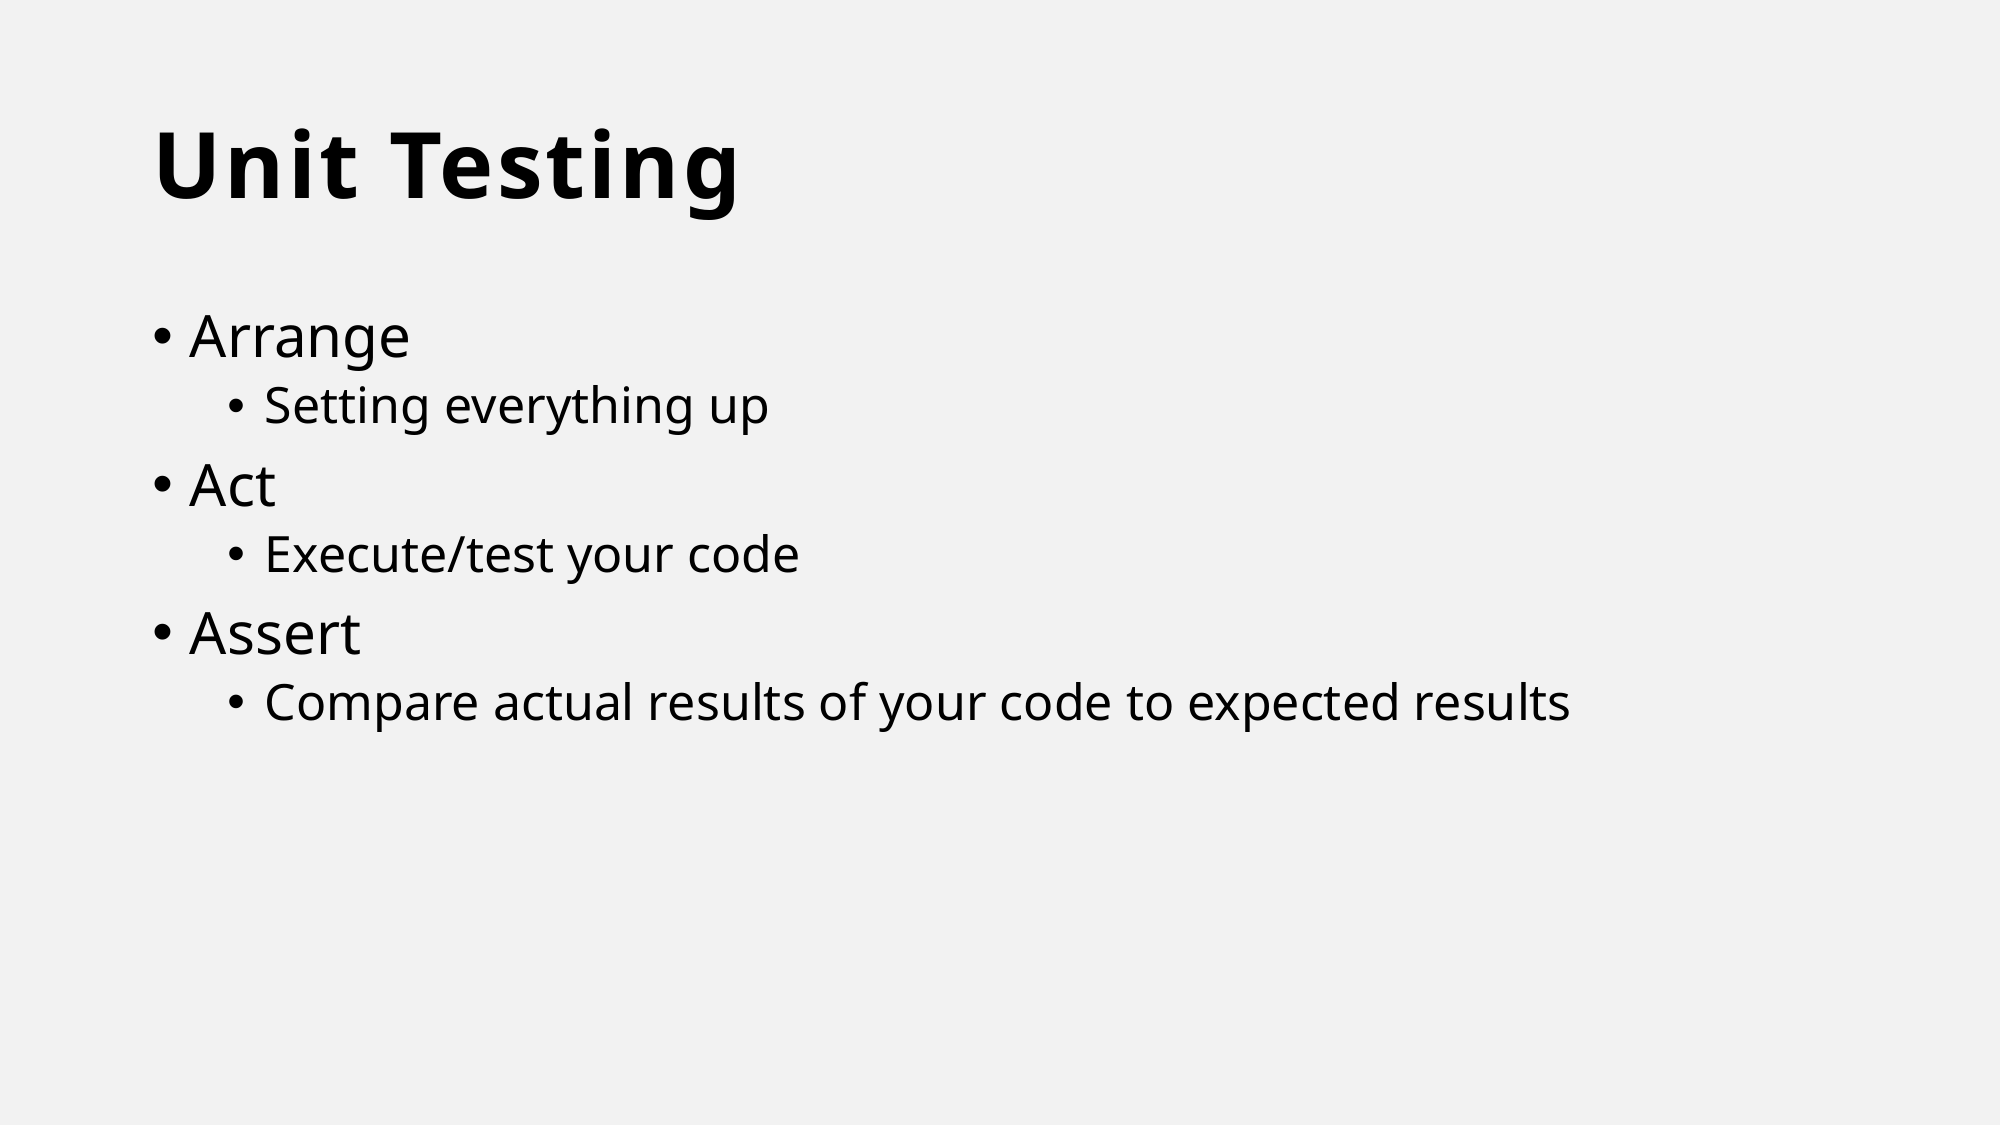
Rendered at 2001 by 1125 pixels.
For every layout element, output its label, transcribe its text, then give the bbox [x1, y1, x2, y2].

title Unit Testing [137, 59, 1863, 278]
list Arrange Setting everything up Act Execute/test your code Assert Compare actual results of your code to expected results [137, 299, 1863, 1014]
